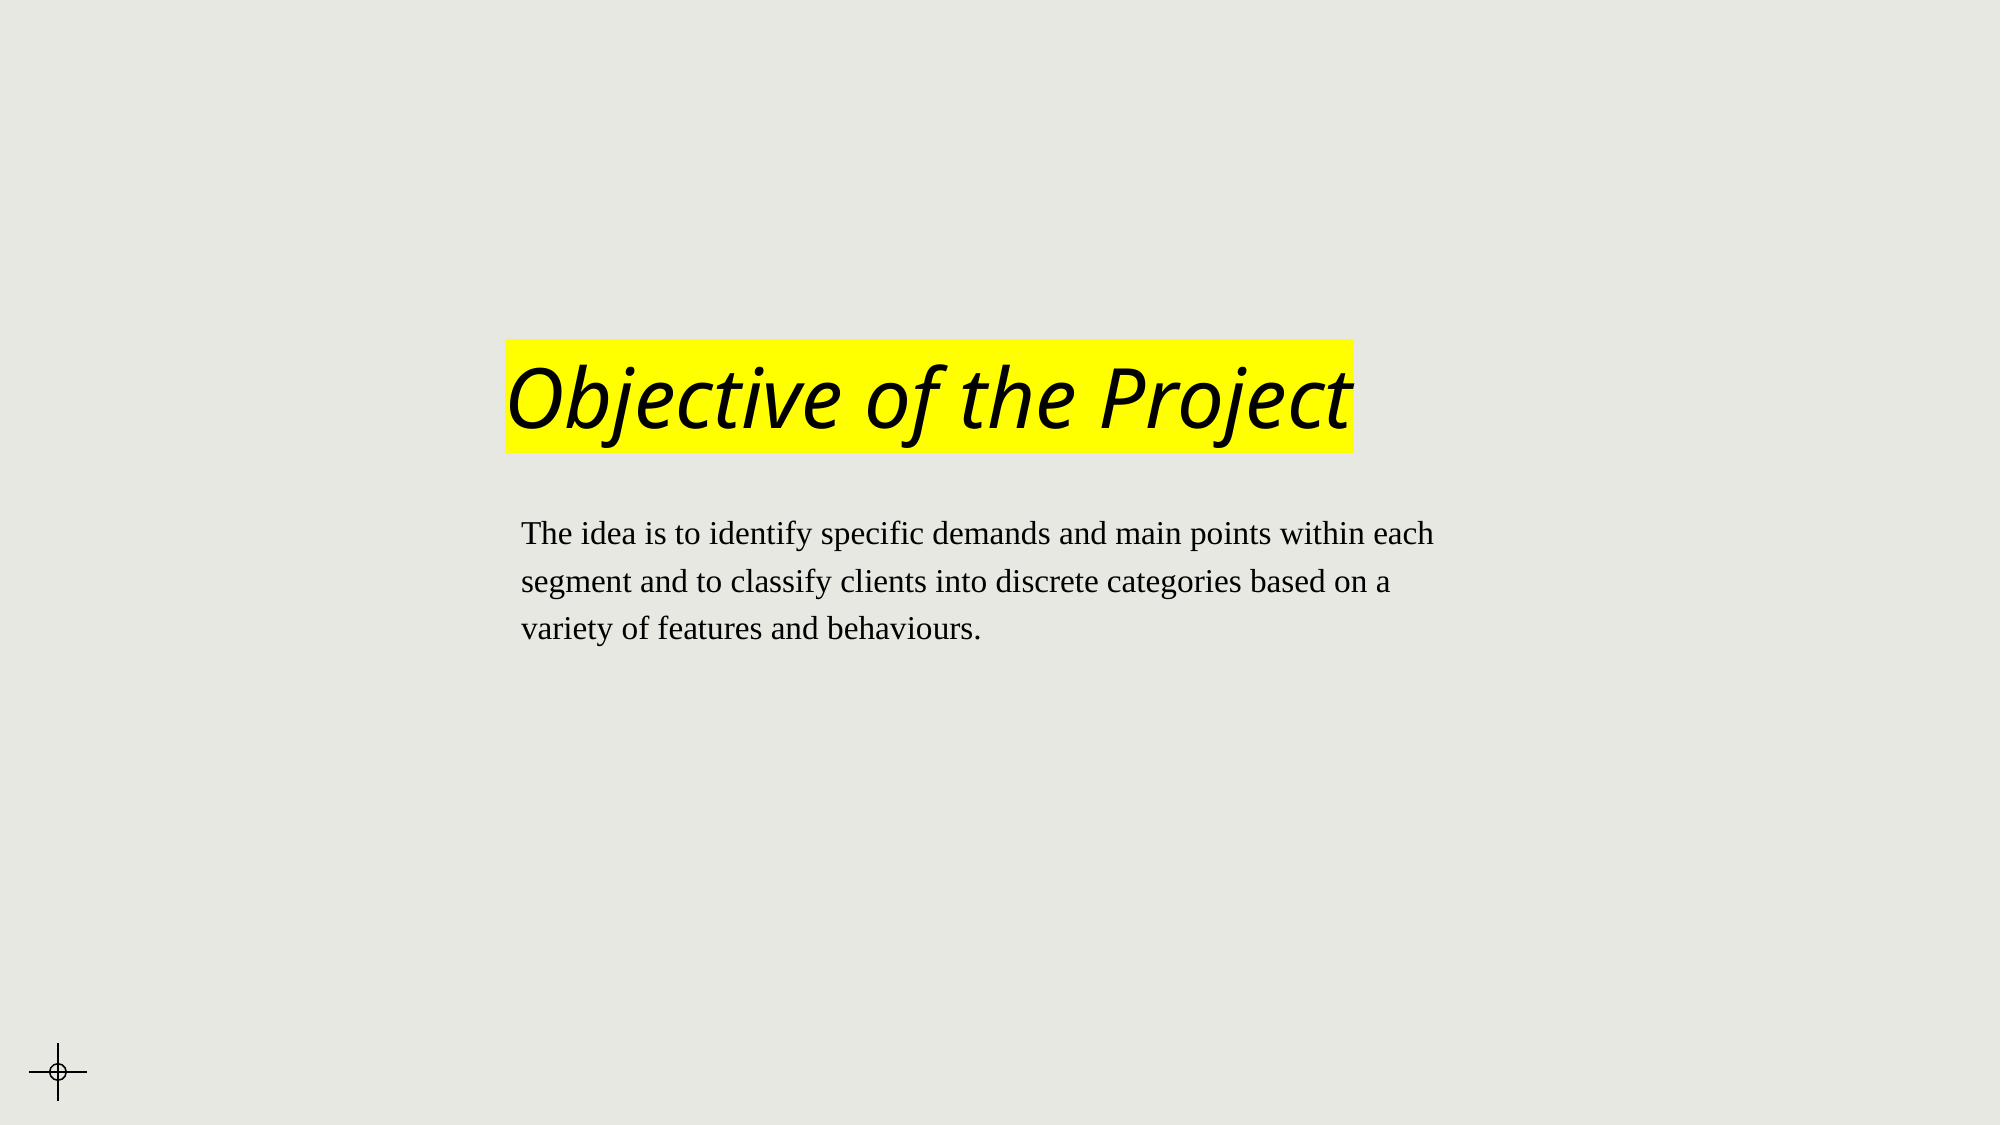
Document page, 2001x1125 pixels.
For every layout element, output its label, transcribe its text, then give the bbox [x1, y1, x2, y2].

list The idea is to identify specific demands and main points within each segment and to classify clients into discrete categories based on a variety of features and behaviours. [506, 495, 1494, 849]
title Objective of the Project [489, 193, 1511, 453]
